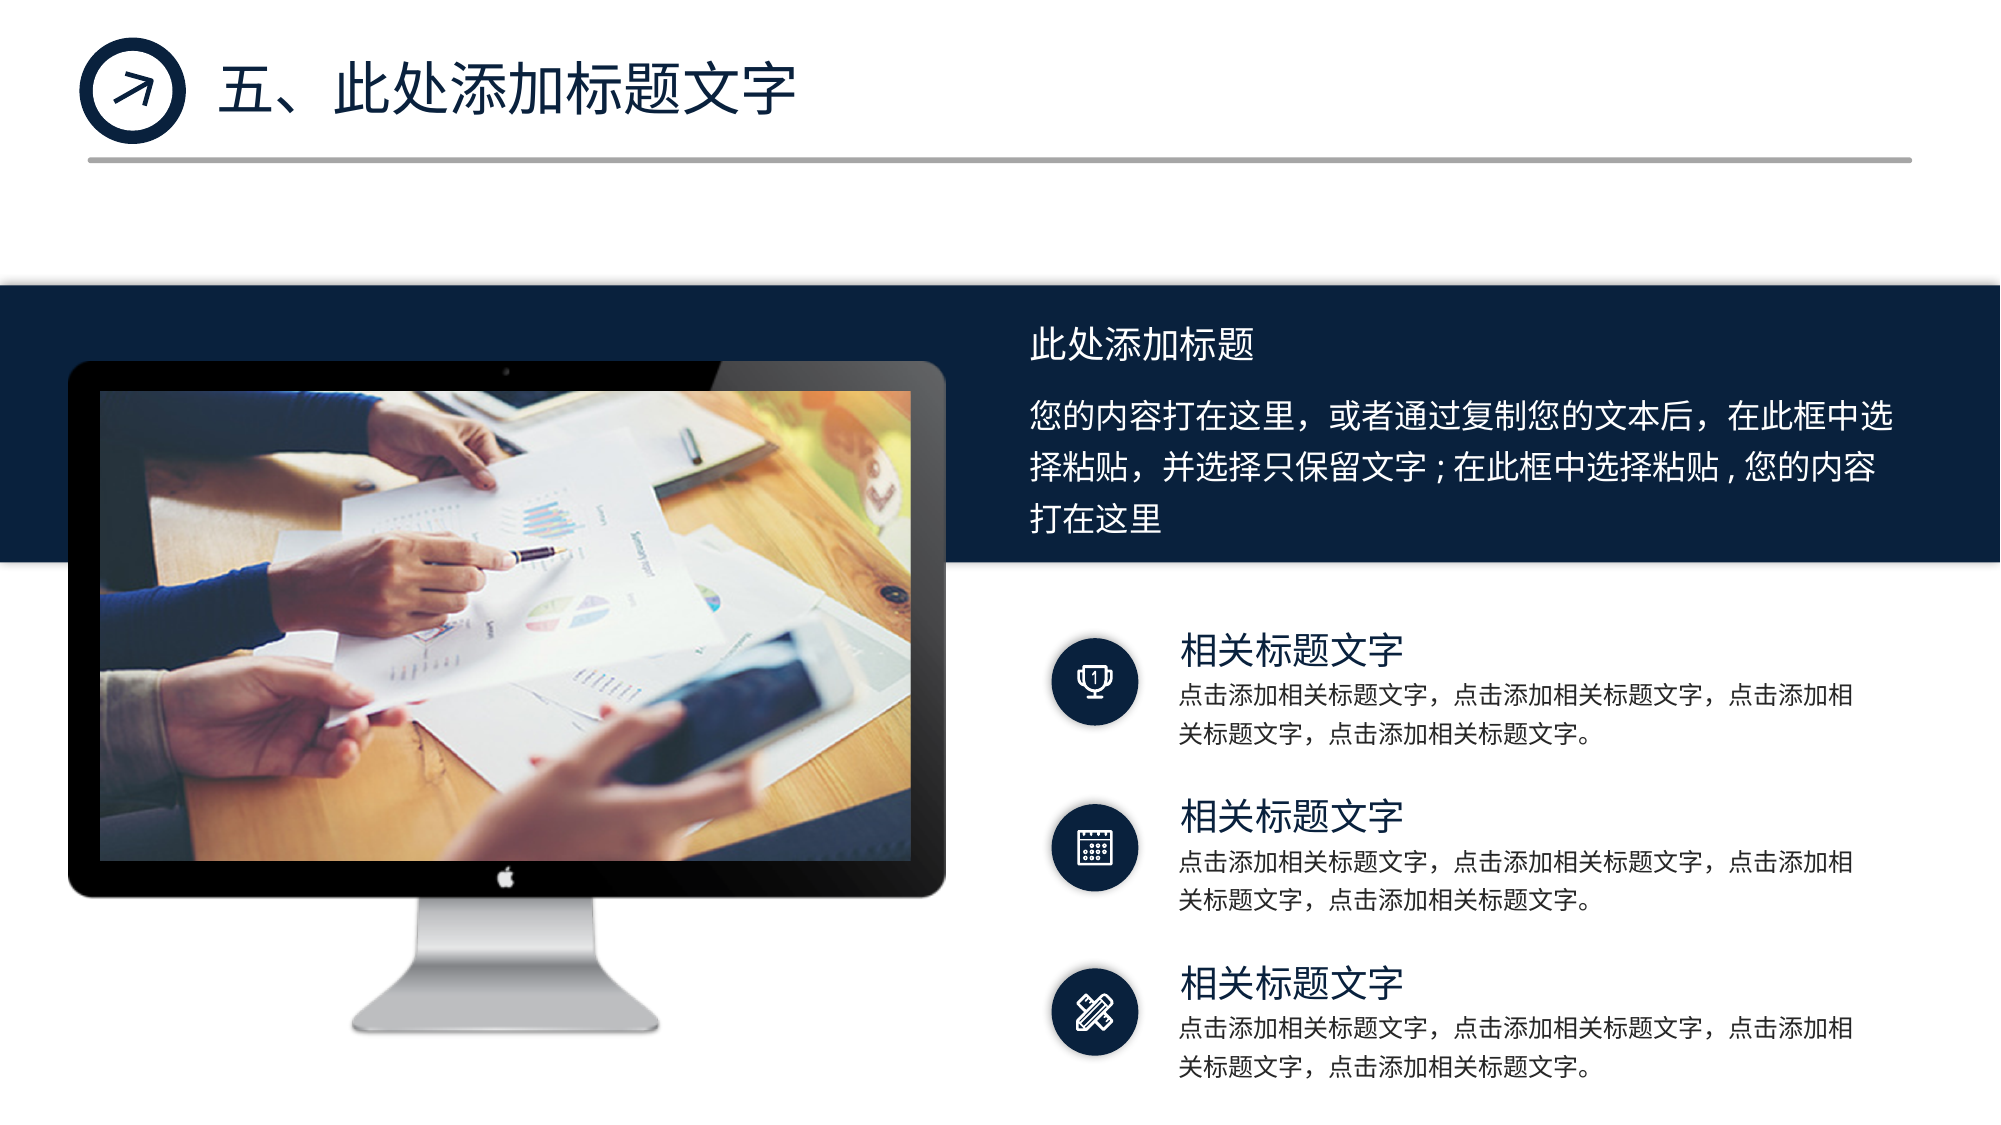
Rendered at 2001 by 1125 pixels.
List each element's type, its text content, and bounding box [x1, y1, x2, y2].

text_box 五、此处添加标题文字 [201, 44, 814, 130]
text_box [1051, 968, 1139, 1056]
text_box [68, 361, 946, 1039]
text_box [1014, 299, 1909, 549]
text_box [1164, 938, 1873, 1090]
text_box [1164, 606, 1873, 758]
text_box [79, 37, 186, 144]
text_box [86, 156, 1914, 165]
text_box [1051, 804, 1139, 892]
text_box [0, 284, 2000, 563]
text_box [1164, 772, 1873, 924]
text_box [1051, 638, 1139, 726]
